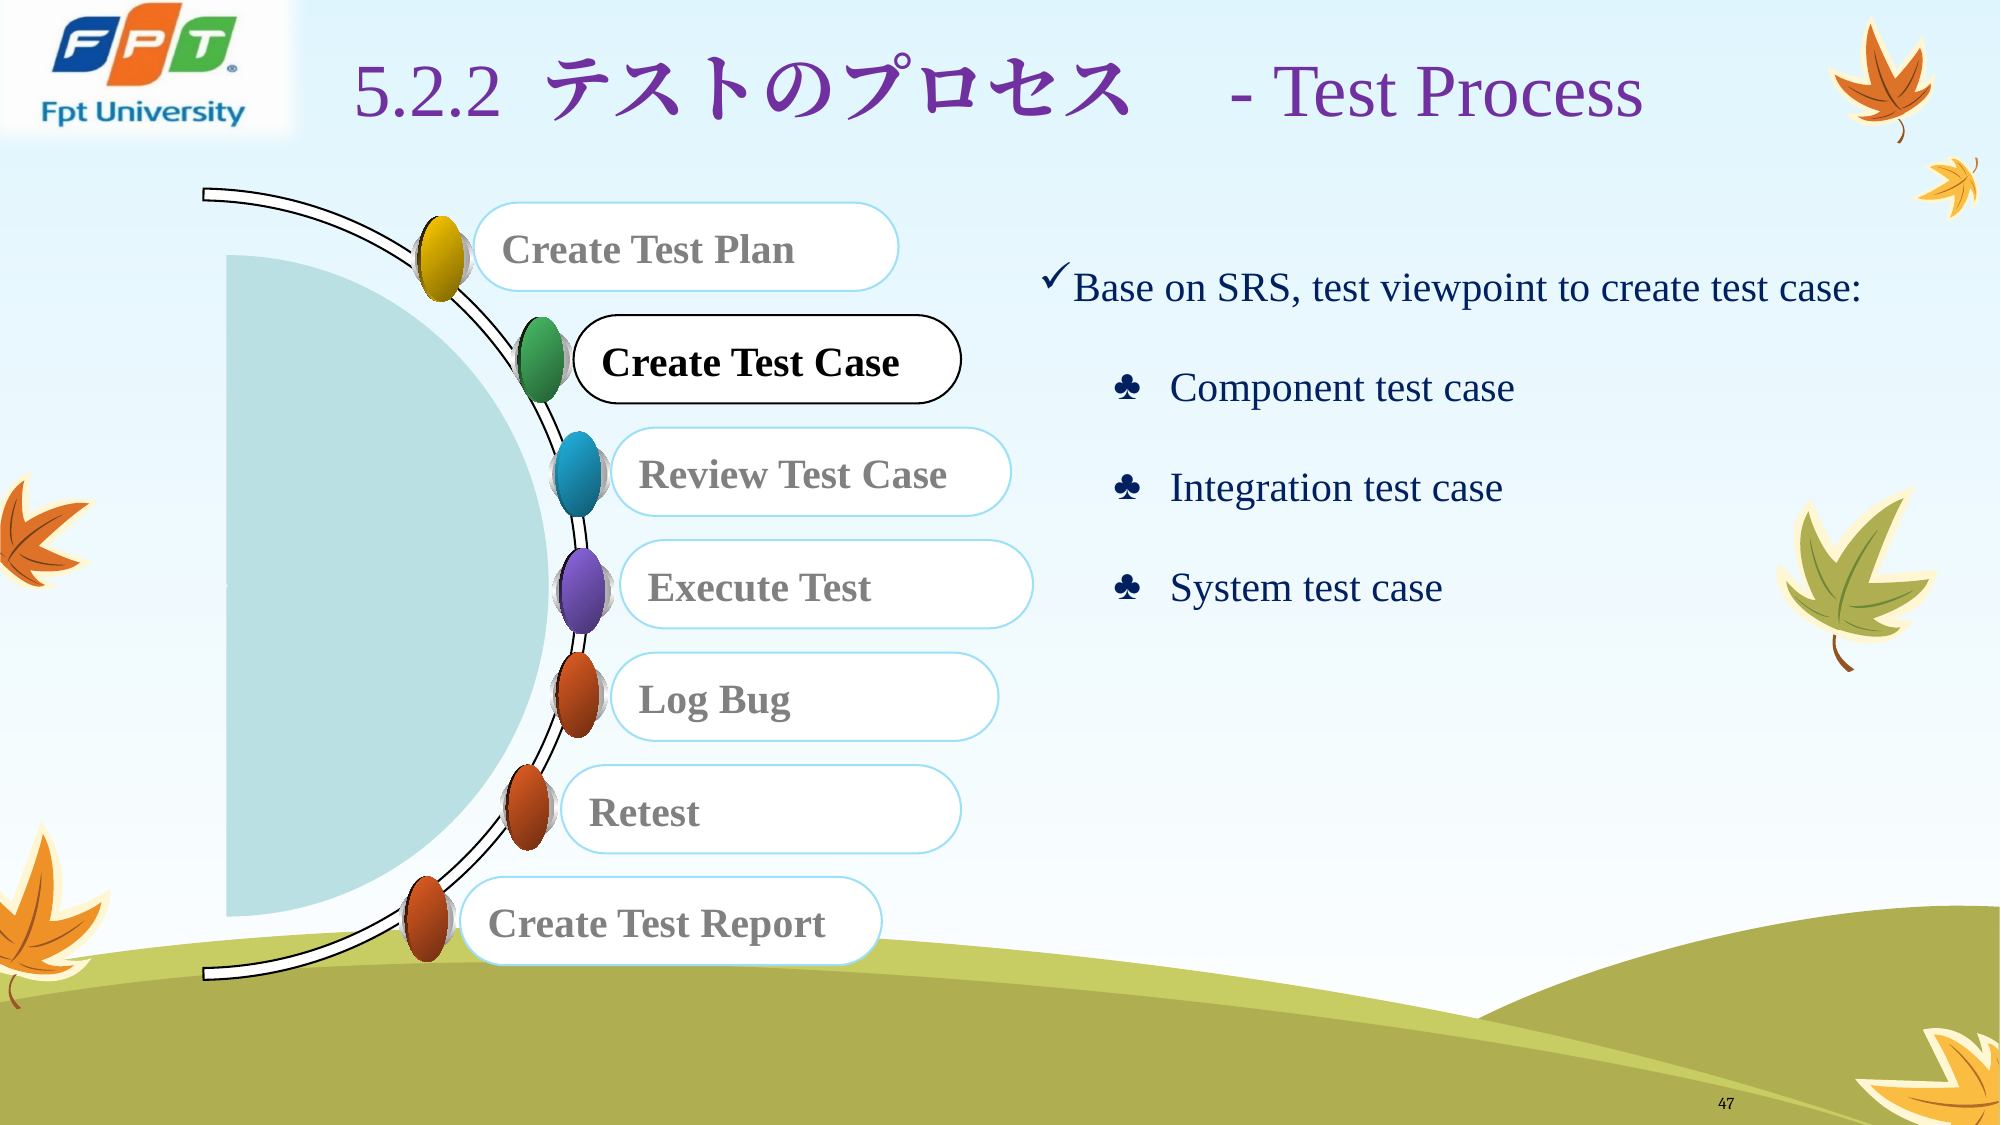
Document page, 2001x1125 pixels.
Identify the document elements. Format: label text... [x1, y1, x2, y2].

picture [0, 0, 312, 155]
text_box Base on SRS, test viewpoint to create test case: Component test case Integration test case System test case [1023, 202, 1898, 980]
text_box Execute Test [619, 539, 1023, 630]
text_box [552, 548, 615, 634]
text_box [510, 316, 574, 403]
text_box Review Test Case [611, 426, 1013, 517]
text_box [531, 726, 560, 764]
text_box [548, 431, 611, 517]
text_box Log Bug [609, 651, 1000, 742]
text_box [531, 403, 560, 439]
text_box [570, 517, 589, 548]
text_box Create Test Plan [474, 201, 900, 292]
slide_number 47 [1644, 1083, 1750, 1122]
text_box [453, 302, 510, 368]
text_box [202, 909, 398, 981]
title 5.2.2 テストのプロセス - Test Process [312, 12, 1749, 140]
text_box Create Test Report [459, 875, 883, 967]
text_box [549, 652, 608, 738]
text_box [398, 876, 457, 962]
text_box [499, 764, 558, 851]
text_box [442, 815, 499, 882]
text_box Retest [560, 764, 963, 855]
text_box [410, 216, 474, 302]
text_box [570, 634, 587, 652]
text_box [226, 255, 549, 917]
text_box [202, 187, 410, 268]
text_box Create Test Case [574, 314, 963, 405]
